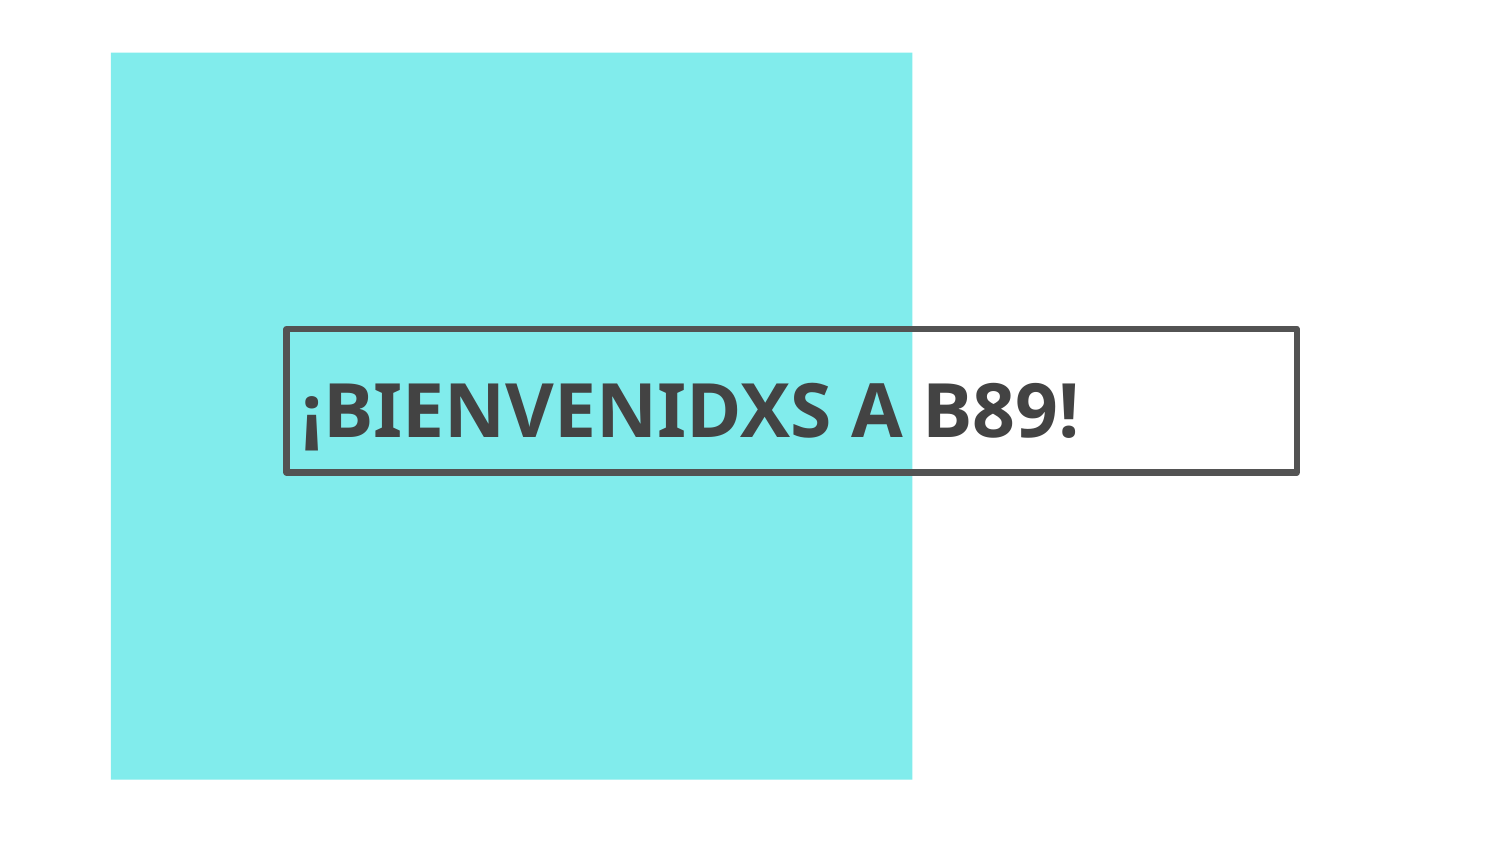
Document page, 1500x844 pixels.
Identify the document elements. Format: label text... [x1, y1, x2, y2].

title ¡BIENVENIDXS A B89! [283, 326, 1300, 476]
